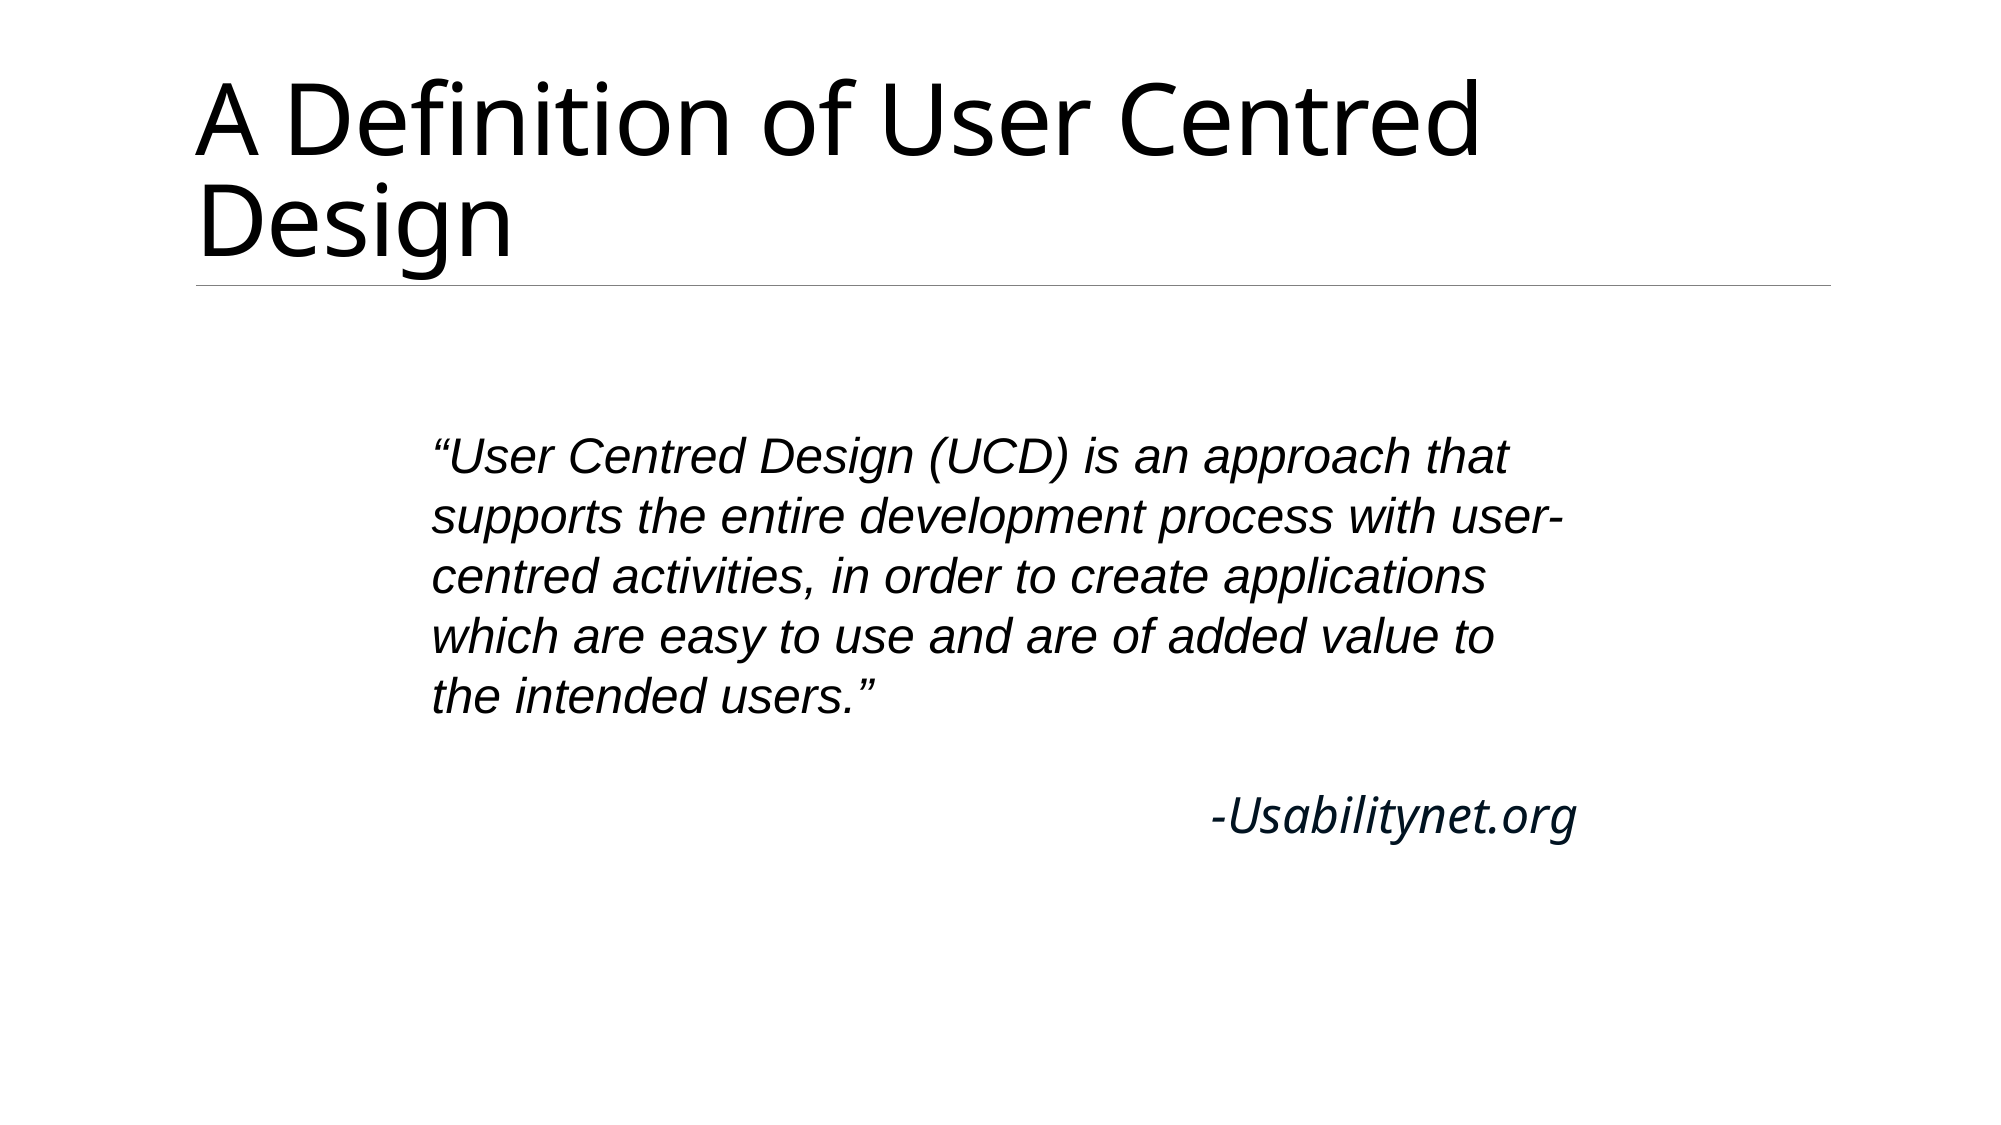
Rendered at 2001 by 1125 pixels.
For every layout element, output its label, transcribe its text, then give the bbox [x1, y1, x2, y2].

text_box “User Centred Design (UCD) is an approach that supports the entire development process with user-centred activities, in order to create applications which are easy to use and are of added value to the intended users.” -Usabilitynet.org [416, 415, 1594, 851]
title A Definition of User Centred Design [179, 128, 1830, 285]
